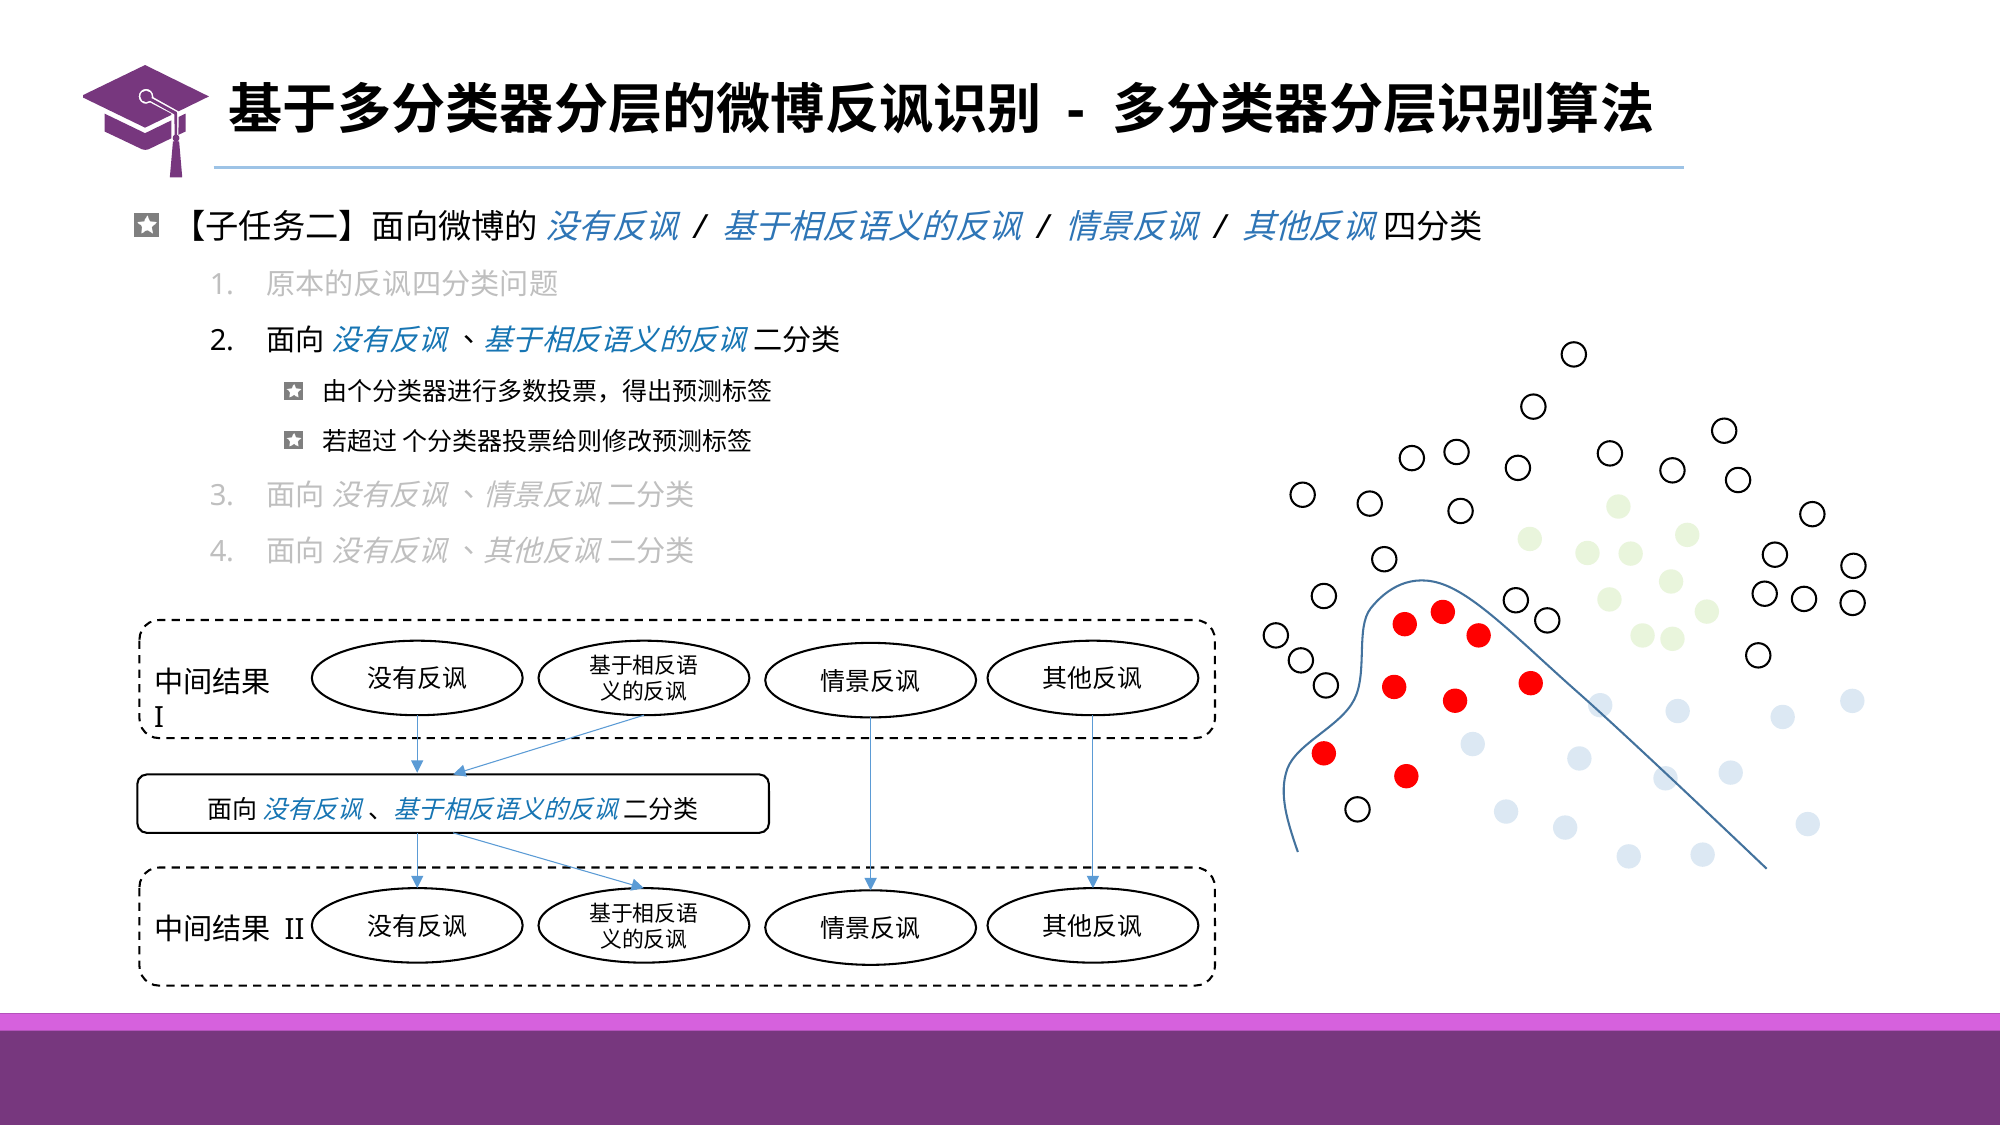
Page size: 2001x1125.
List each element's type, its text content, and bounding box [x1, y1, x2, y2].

text_box [1534, 607, 1561, 634]
text_box [1262, 622, 1290, 649]
text_box [1443, 438, 1470, 466]
text_box [1790, 585, 1818, 613]
picture [284, 382, 303, 400]
title 基于多分类器分层的微博反讽识别 - 多分类器分层识别算法 [213, 55, 1884, 168]
text_box [1596, 586, 1623, 613]
text_box [1659, 625, 1686, 653]
text_box [1674, 521, 1701, 549]
text_box [1799, 500, 1826, 528]
text_box [1504, 454, 1532, 482]
text_box [1657, 568, 1685, 595]
text_box [1660, 765, 1679, 783]
text_box [1724, 466, 1752, 494]
text_box [1794, 810, 1822, 838]
picture [284, 431, 303, 449]
text_box [1287, 647, 1315, 674]
picture [134, 213, 159, 237]
text_box [1839, 687, 1866, 715]
text_box [1447, 497, 1474, 525]
text_box [1516, 525, 1544, 553]
text_box [1751, 580, 1778, 607]
text_box [1659, 457, 1686, 484]
text_box [1664, 697, 1691, 725]
text_box [1761, 541, 1789, 568]
text_box [1310, 582, 1338, 610]
text_box [1596, 440, 1624, 467]
text_box [0, 1012, 2000, 1032]
text_box [0, 1032, 2000, 1125]
text_box [1502, 587, 1530, 614]
text_box [1717, 759, 1744, 786]
text_box [1605, 493, 1632, 520]
text_box [1282, 579, 1768, 870]
text_box [1520, 393, 1547, 420]
text_box [1289, 481, 1316, 508]
text_box [1839, 589, 1866, 617]
text_box [1356, 490, 1383, 517]
text_box [1588, 691, 1614, 717]
text_box [1618, 864, 1639, 870]
text_box [1840, 552, 1867, 580]
text_box [1617, 540, 1644, 567]
text_box [1710, 417, 1738, 444]
text_box [1629, 622, 1656, 649]
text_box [137, 620, 1215, 986]
text_box [1398, 444, 1426, 472]
text_box [1693, 598, 1721, 625]
text_box [1745, 642, 1772, 669]
text_box [1560, 341, 1588, 368]
text_box [83, 65, 209, 178]
text_box [1769, 703, 1796, 731]
text_box [1574, 539, 1601, 567]
text_box [1312, 672, 1340, 699]
text_box [1371, 545, 1398, 573]
